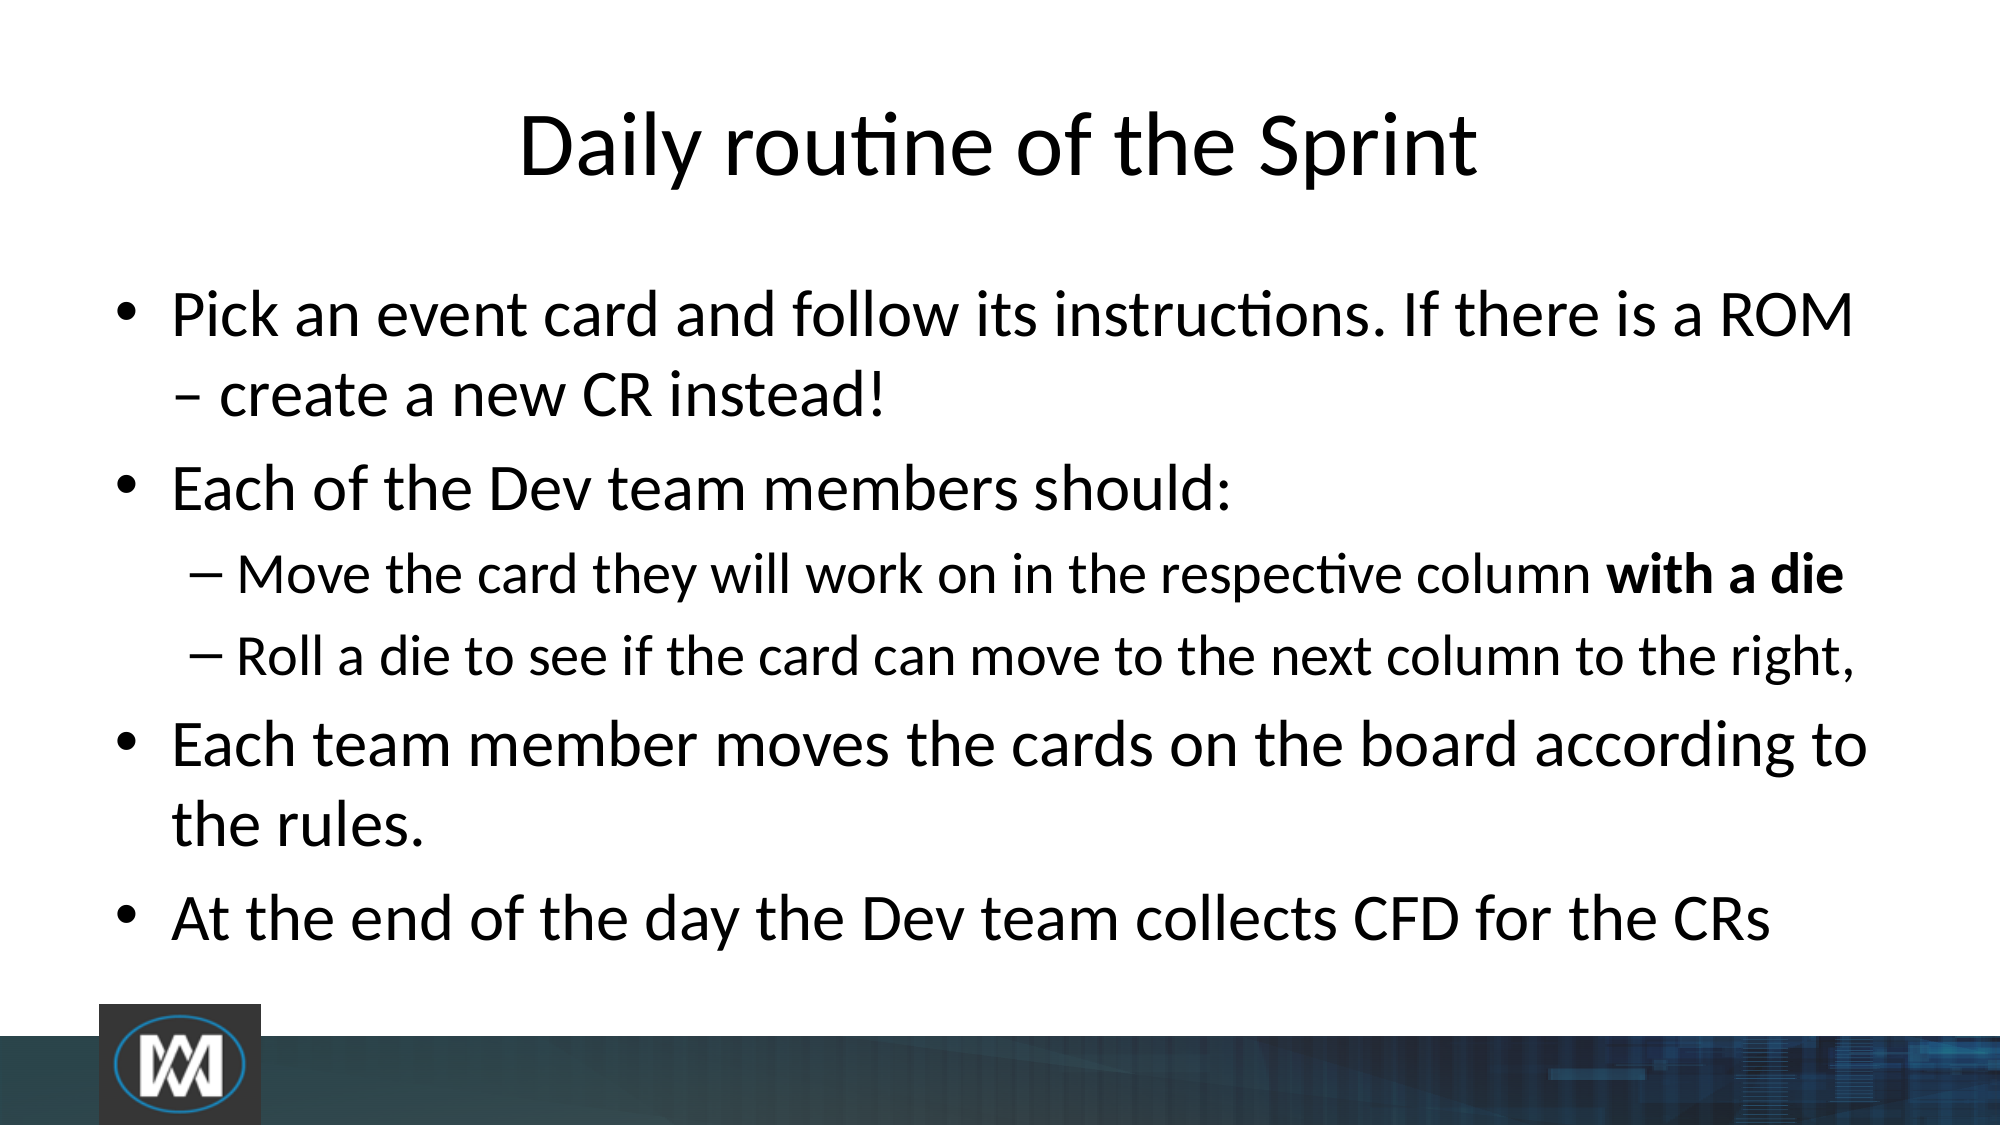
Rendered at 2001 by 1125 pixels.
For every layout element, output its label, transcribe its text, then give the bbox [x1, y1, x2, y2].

picture [0, 1005, 2000, 1125]
title Daily routine of the Sprint [99, 45, 1900, 233]
list Pick an event card and follow its instructions. If there is a ROM – create a new CR instead! Each of the Dev team members should: Move the card they will work on in the respective column with a die Roll a die to see if the card can move to the next column to the right, Each team member moves the cards on the board according to the rules. At the end of the day the Dev team collects CFD for the CRs [99, 262, 1900, 1005]
